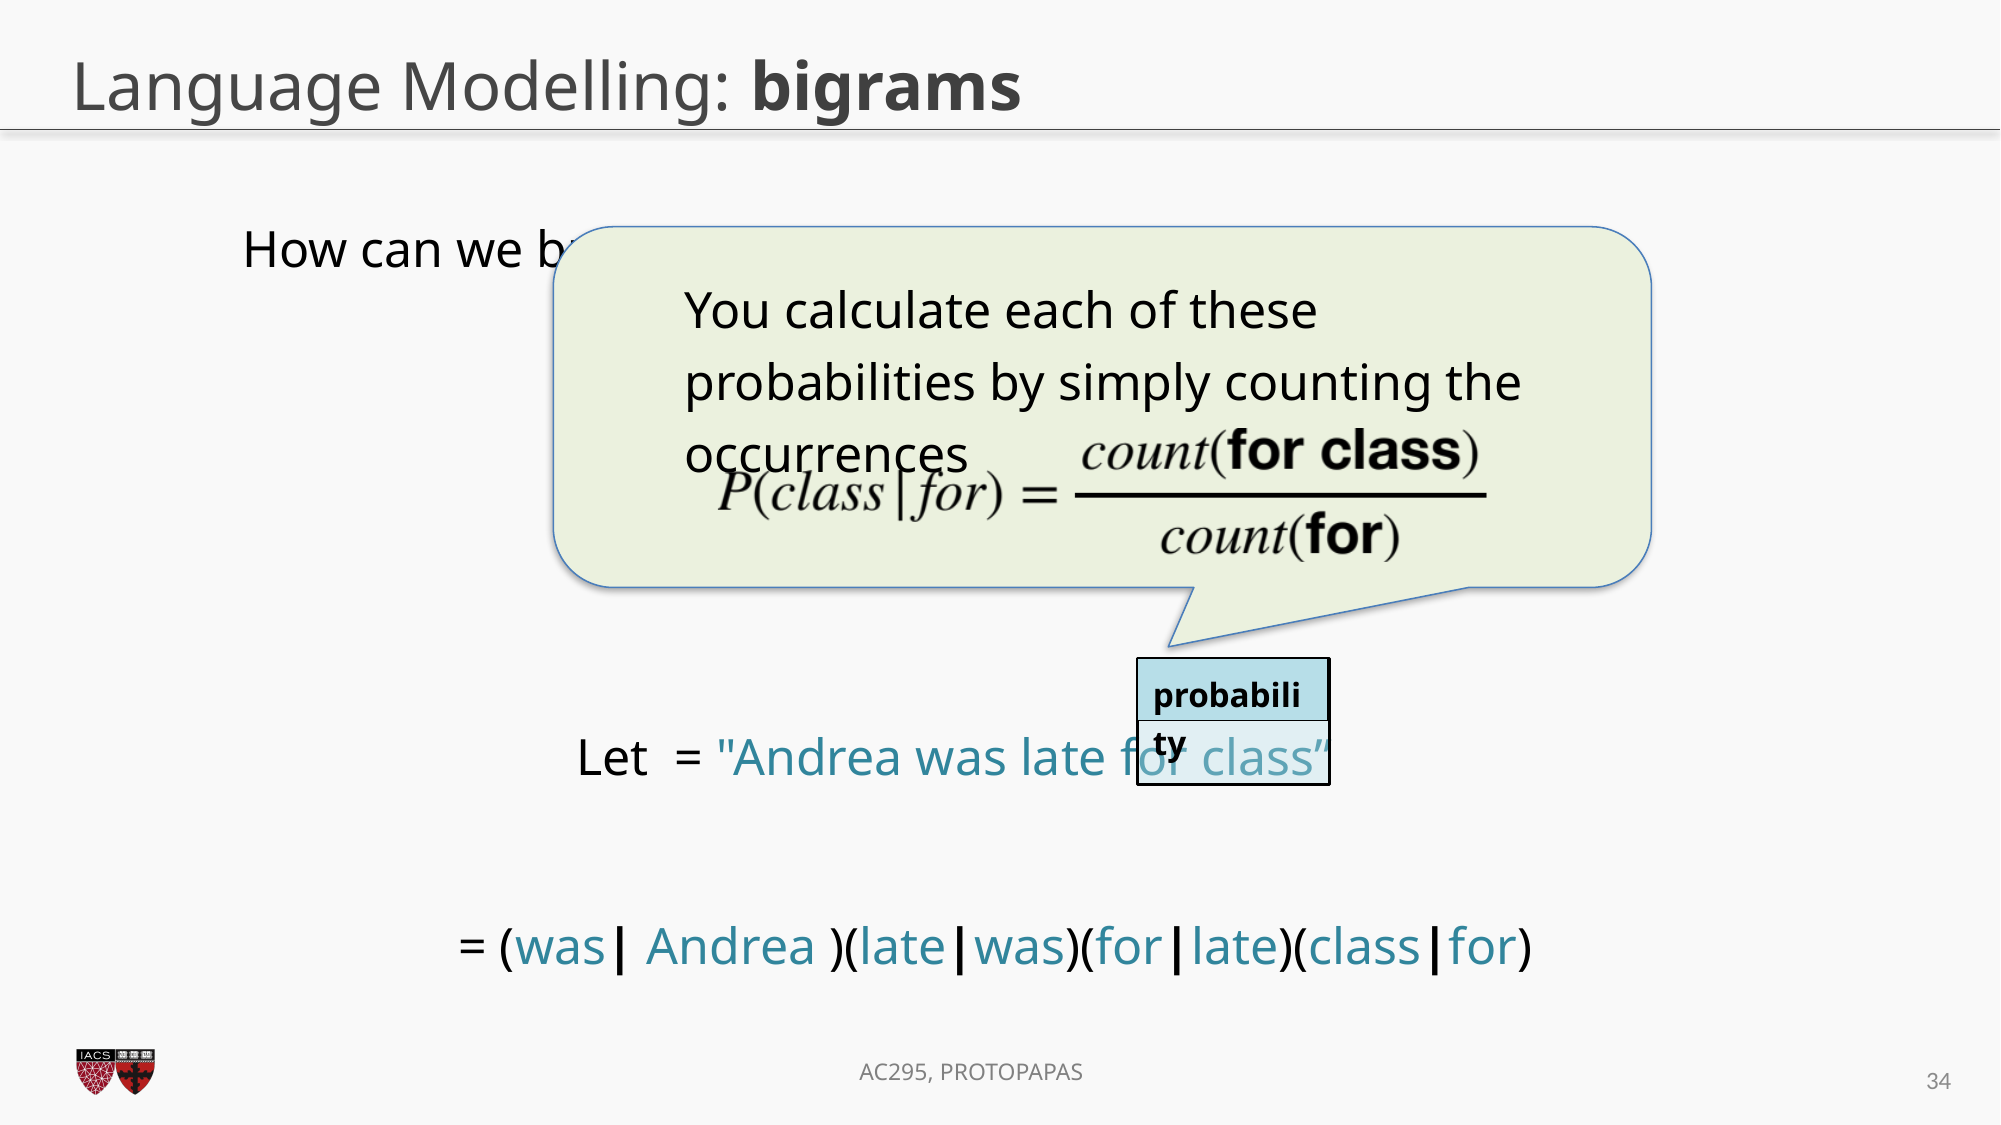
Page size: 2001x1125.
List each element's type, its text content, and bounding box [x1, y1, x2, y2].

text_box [1137, 658, 1330, 785]
text_box You calculate each of these probabilities by simply counting the occurrences [669, 259, 1637, 436]
title Language Modelling: bigrams [56, 36, 1524, 227]
text_box [552, 225, 1653, 648]
picture [75, 1049, 155, 1095]
picture [717, 428, 1488, 562]
text_box Alternative Approach: bigram model Look at pairs of consecutive words [385, 333, 562, 572]
text_box How can we build a language model? [227, 197, 1138, 289]
slide_number 34 [1500, 1050, 1967, 1110]
